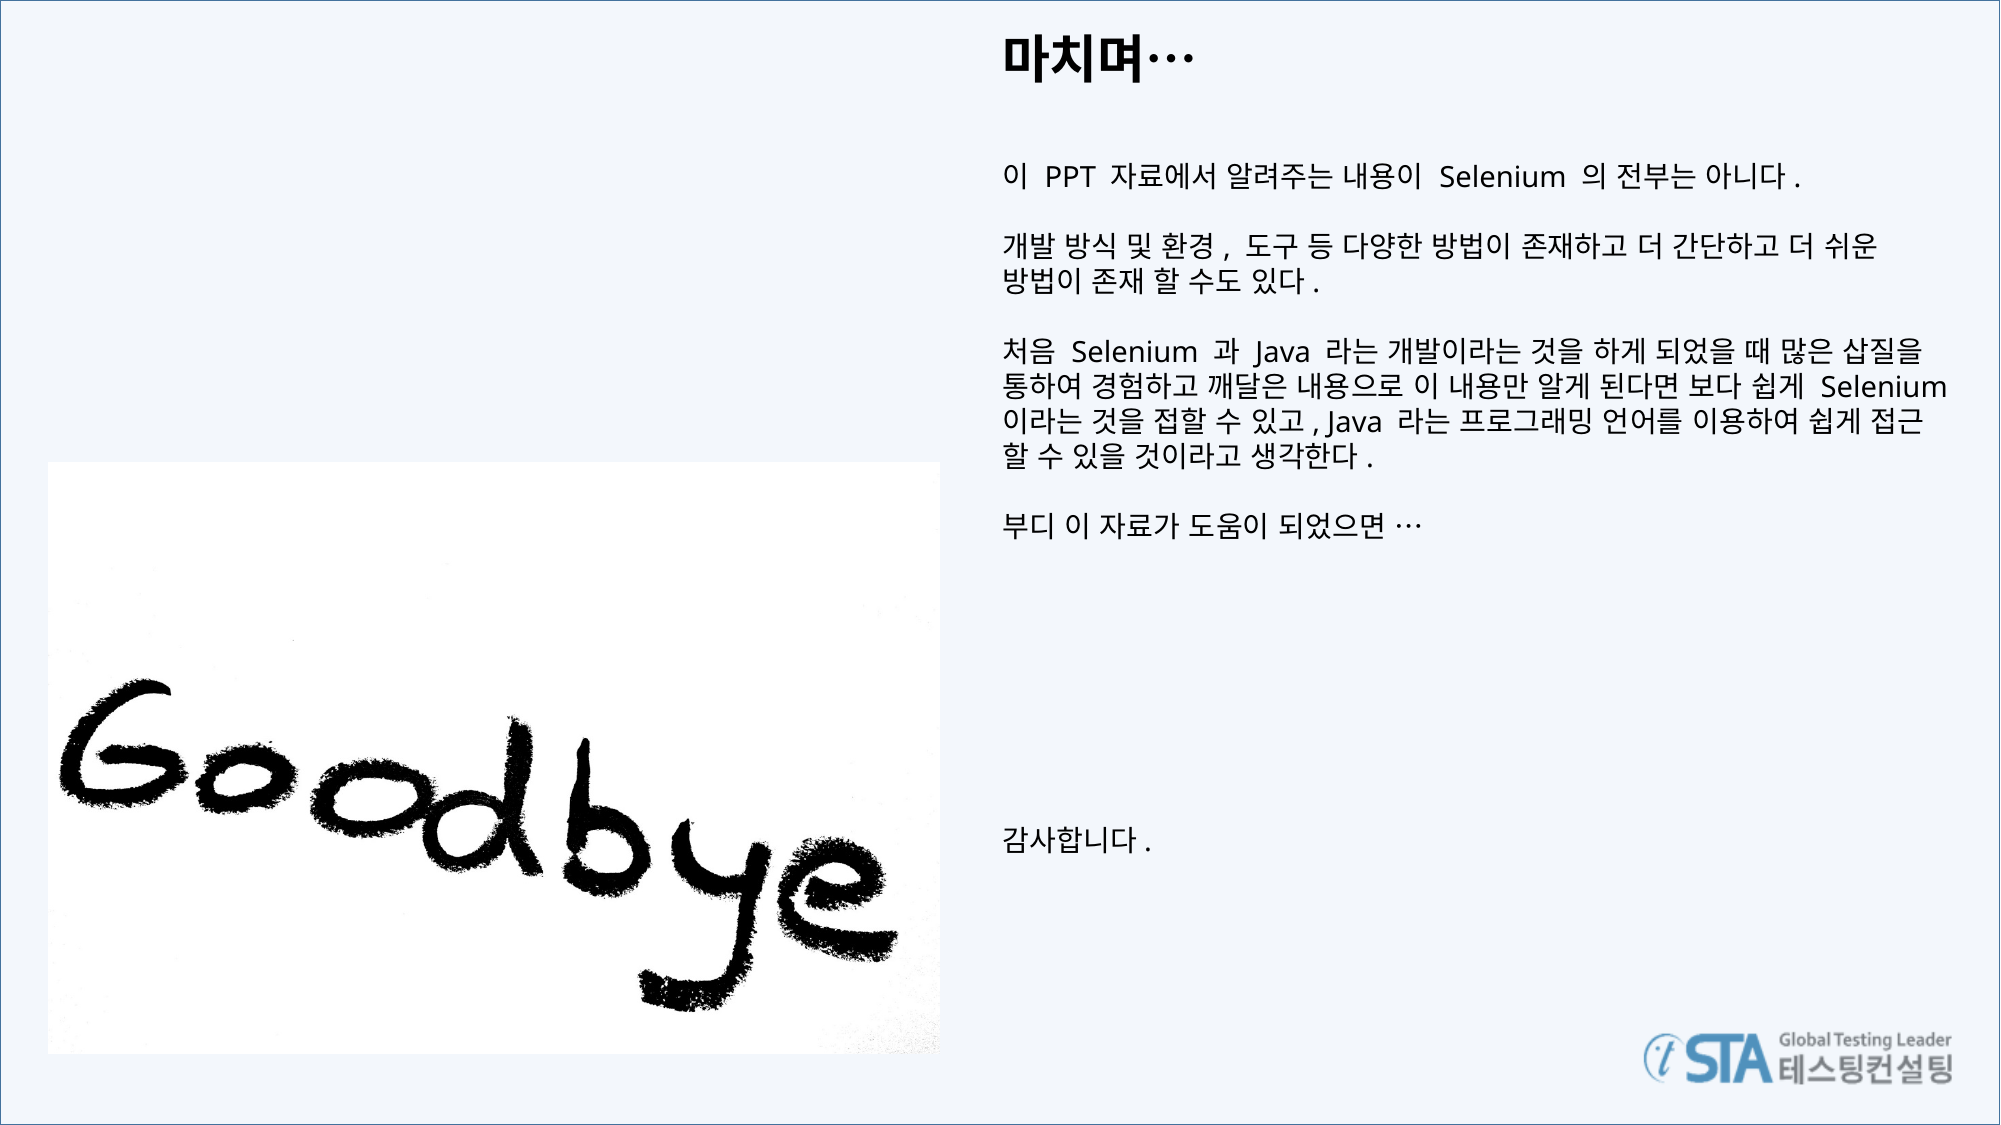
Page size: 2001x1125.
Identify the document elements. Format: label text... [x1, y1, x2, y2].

text_box 마치며… 이 PPT 자료에서 알려주는 내용이 Selenium 의 전부는 아니다. 개발 방식 및 환경, 도구 등 다양한 방법이 존재하고 더 간단하고 더 쉬운 방법이 존재 할 수도 있다. 처음 Selenium 과 Java 라는 개발이라는 것을 하게 되었을 때 많은 삽질을 통하여 경험하고 깨달은 내용으로 이 내용만 알게 된다면 보다 쉽게 Selenium 이라는 것을 접할 수 있고, Java 라는 프로그래밍 언어를 이용하여 쉽게 접근 할 수 있을 것이라고 생각한다. 부디 이 자료가 도움이 되었으면 … 감사합니다. [987, 18, 1974, 866]
picture [47, 462, 940, 1054]
picture [1618, 988, 2000, 1118]
text_box [0, 0, 2000, 1125]
